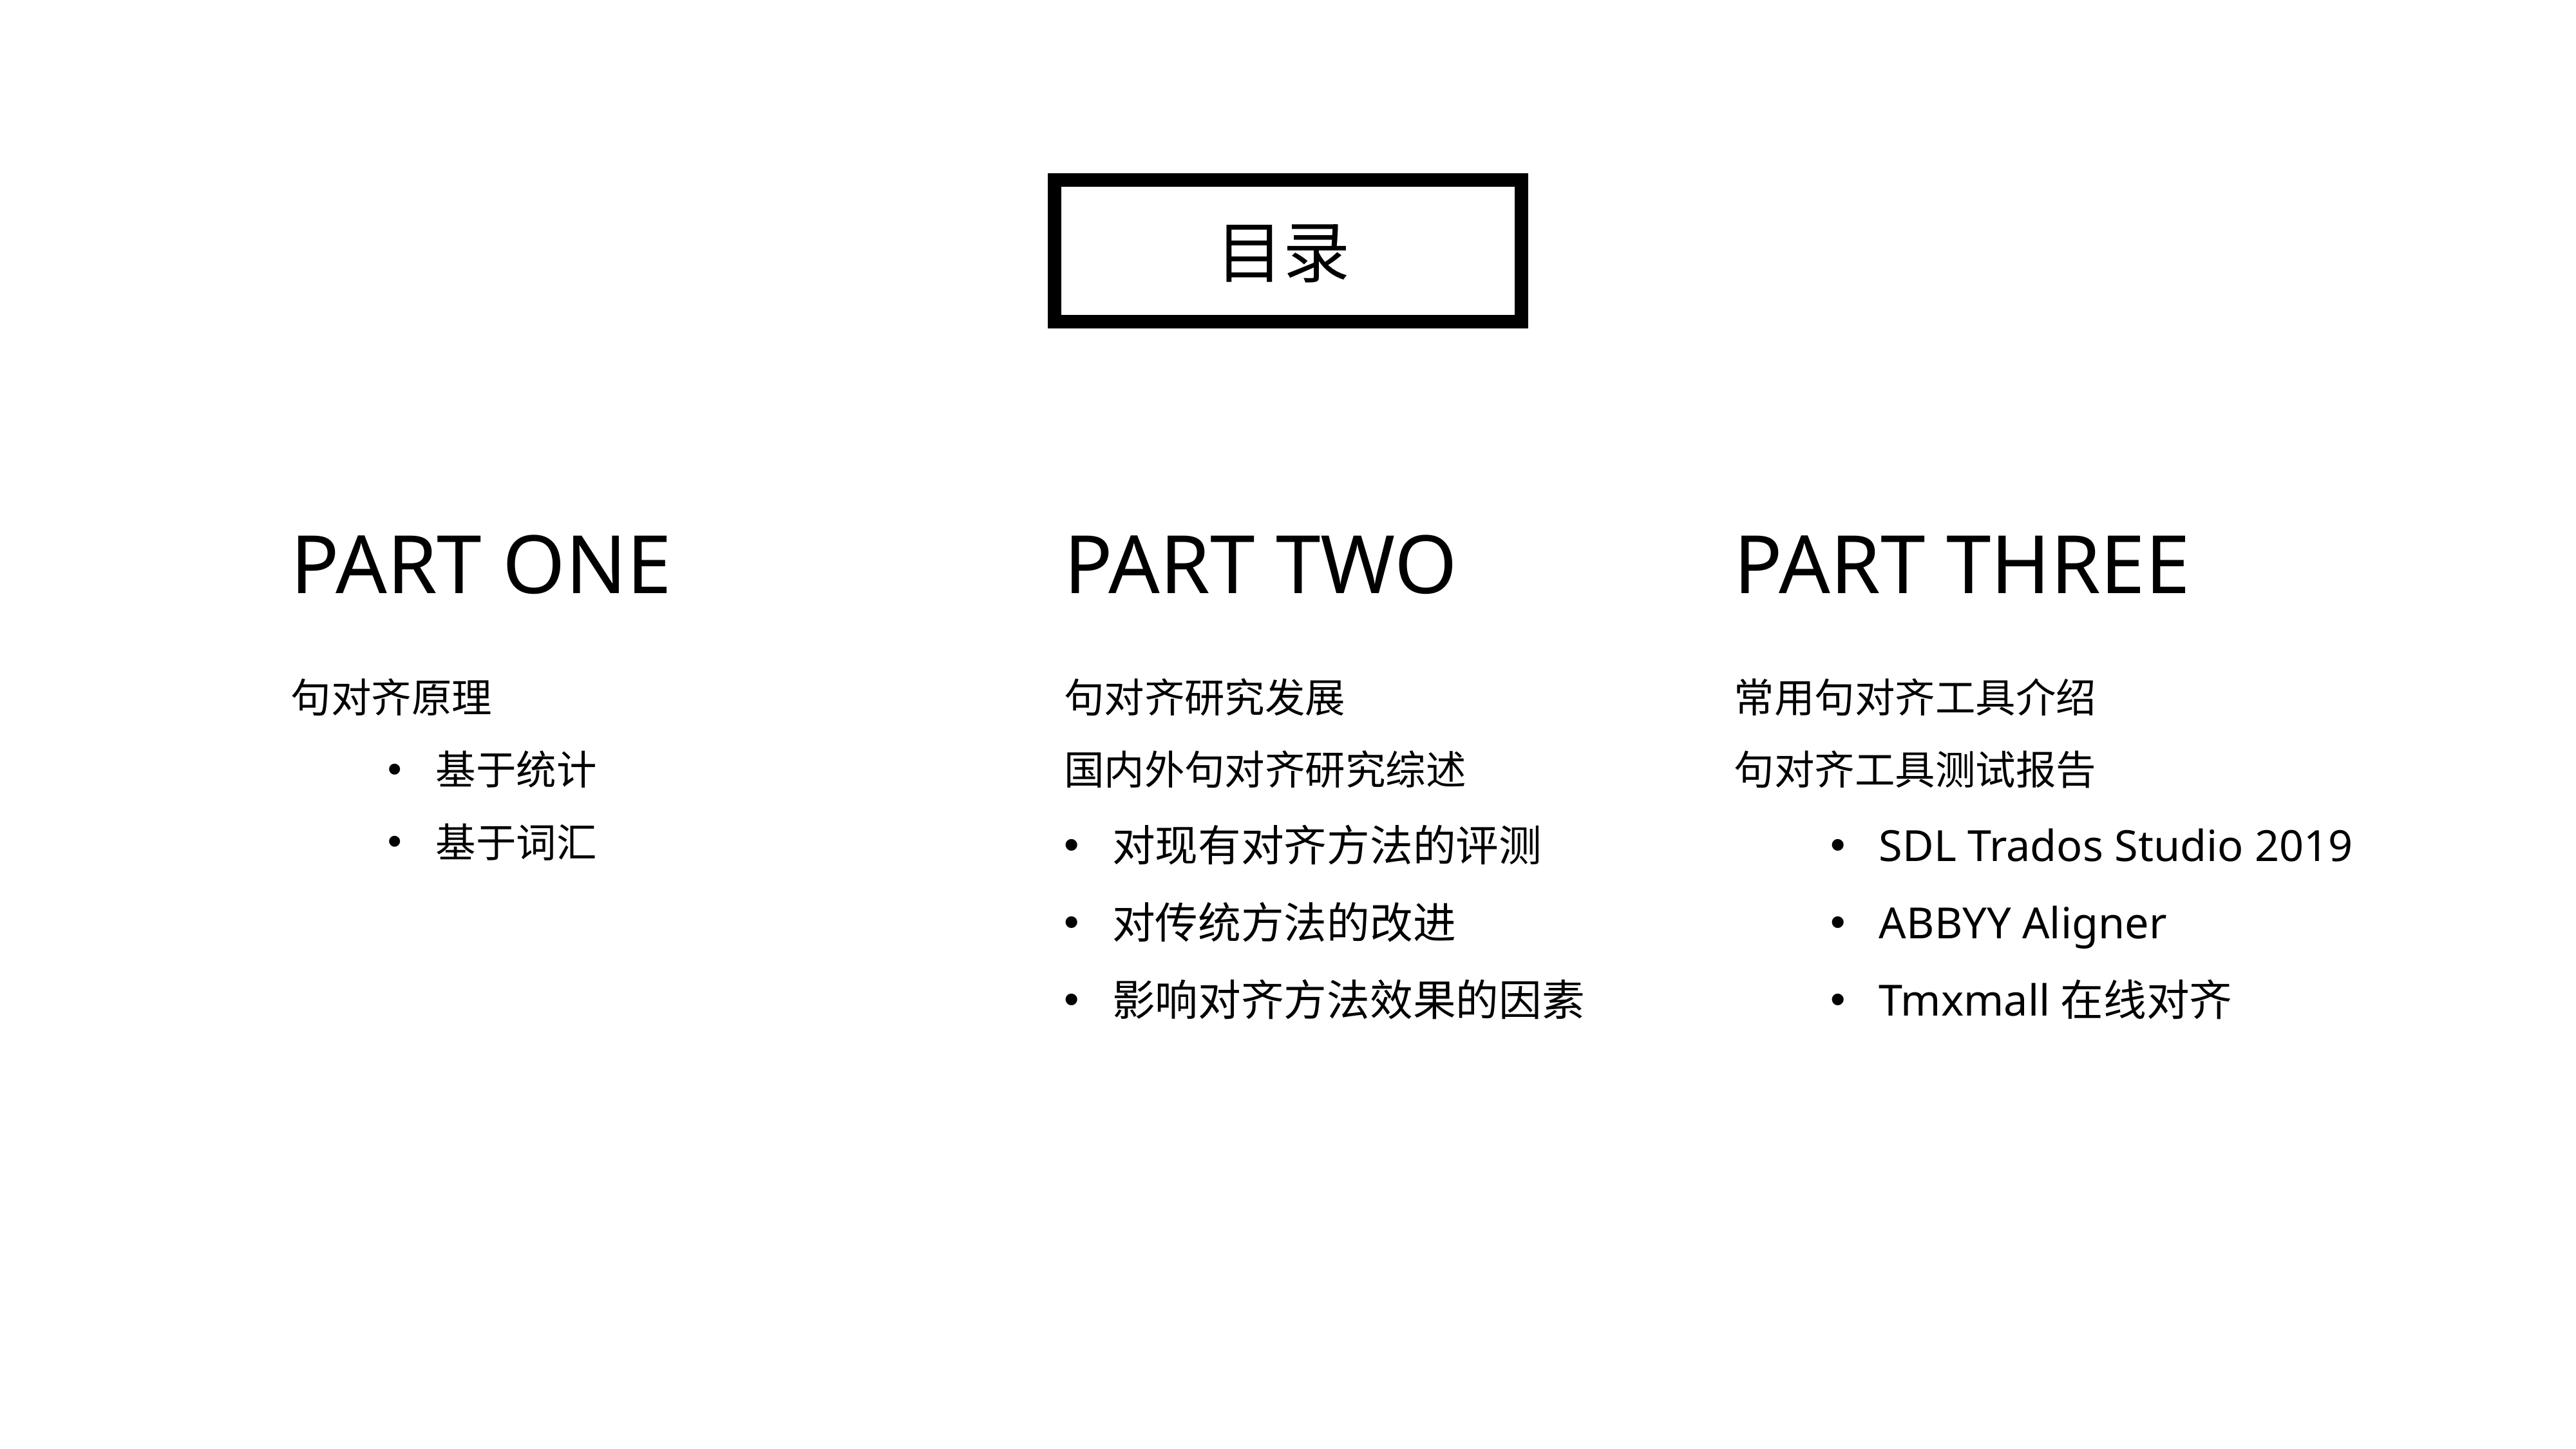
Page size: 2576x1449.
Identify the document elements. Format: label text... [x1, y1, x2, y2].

text_box PART TWO [1054, 460, 1654, 615]
text_box PART THREE [1725, 460, 2325, 615]
text_box PART ONE [281, 460, 882, 615]
text_box 常用句对齐工具介绍 句对齐工具测试报告 SDL Trados Studio 2019 ABBYY Aligner Tmxmall在线对齐 [1725, 643, 2498, 1256]
text_box 句对齐原理 基于统计 基于词汇 [281, 643, 1054, 871]
text_box [1054, 180, 1522, 205]
text_box 句对齐研究发展 国内外句对齐研究综述 对现有对齐方法的评测 对传统方法的改进 影响对齐方法效果的因素 [1054, 643, 1654, 1027]
text_box 目录 [803, 205, 1764, 296]
text_box [1054, 296, 1522, 322]
